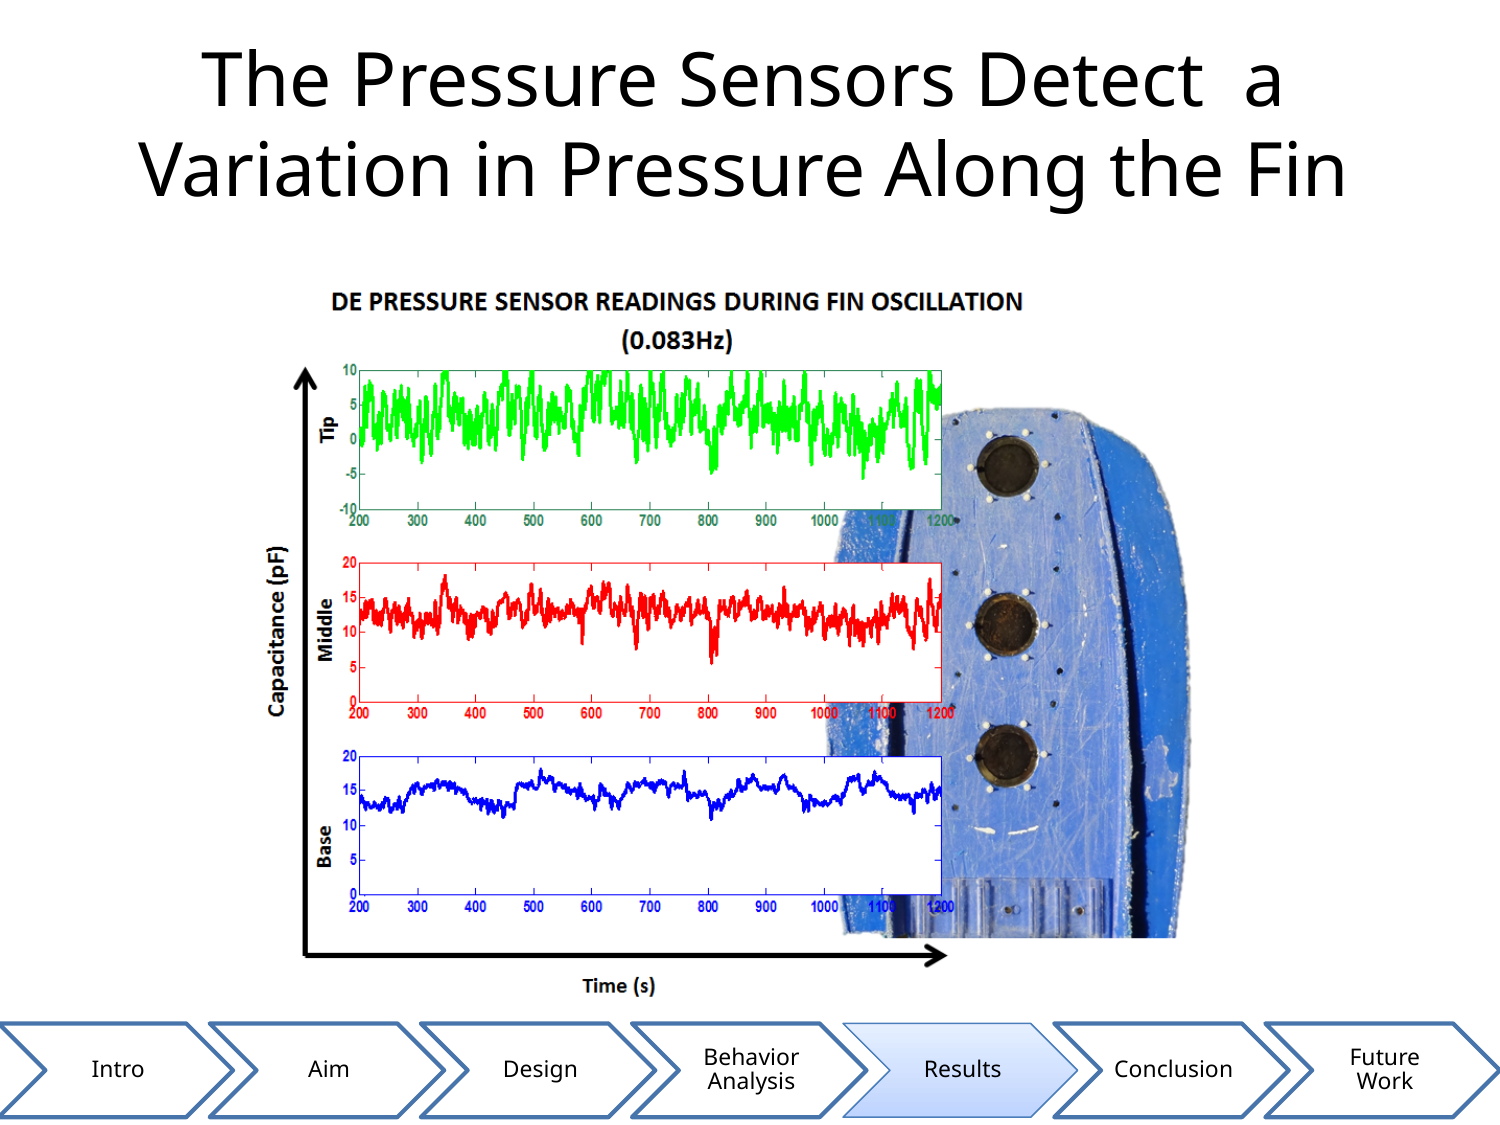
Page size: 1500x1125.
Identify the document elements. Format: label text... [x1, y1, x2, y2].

text_box The Pressure Sensors Detect a Variation in Pressure Along the Fin [64, 0, 1424, 244]
text_box Behavior Analysis [631, 1023, 867, 1118]
text_box Results [843, 1023, 1078, 1118]
text_box Intro [0, 1023, 234, 1118]
picture [265, 278, 1200, 1001]
text_box Future Work [1265, 1023, 1500, 1118]
text_box Conclusion [1054, 1023, 1289, 1118]
text_box Aim [209, 1023, 445, 1118]
text_box Design [420, 1023, 656, 1118]
